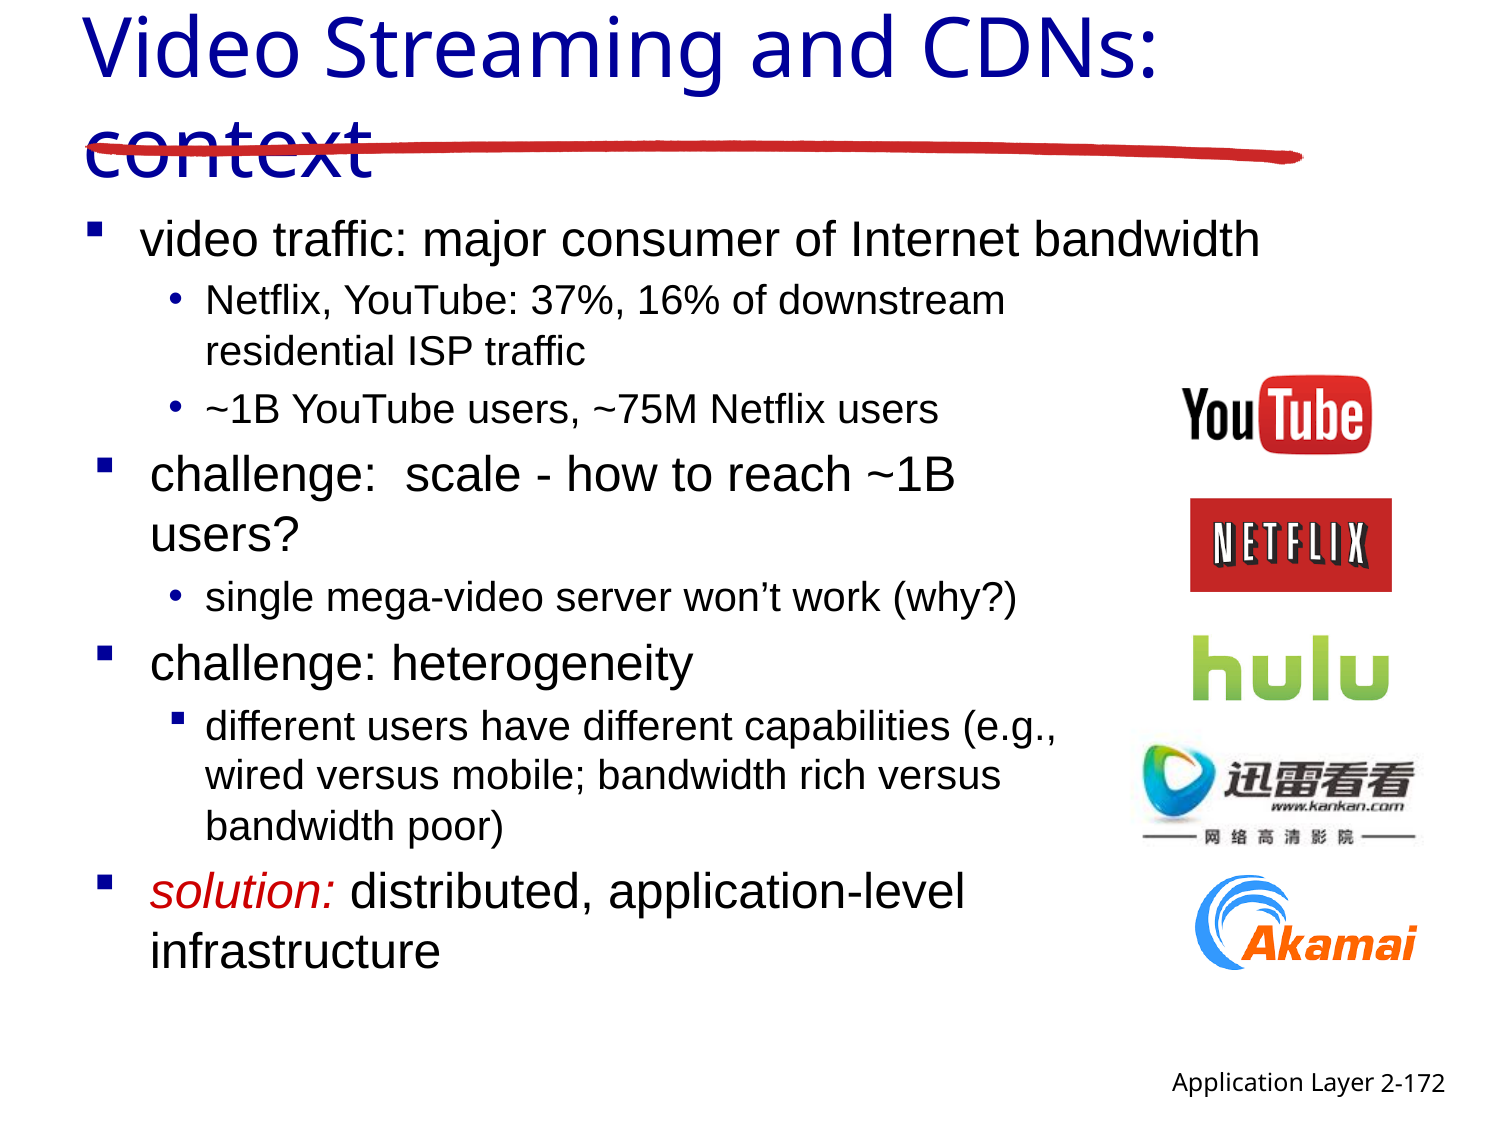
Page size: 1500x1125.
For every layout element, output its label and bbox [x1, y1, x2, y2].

text_box [68, 198, 1305, 1057]
title [67, 0, 1343, 188]
footer [1135, 1058, 1391, 1109]
slide_number [1365, 1059, 1477, 1106]
picture [1130, 323, 1424, 593]
picture [1061, 634, 1500, 986]
picture [80, 133, 1318, 172]
